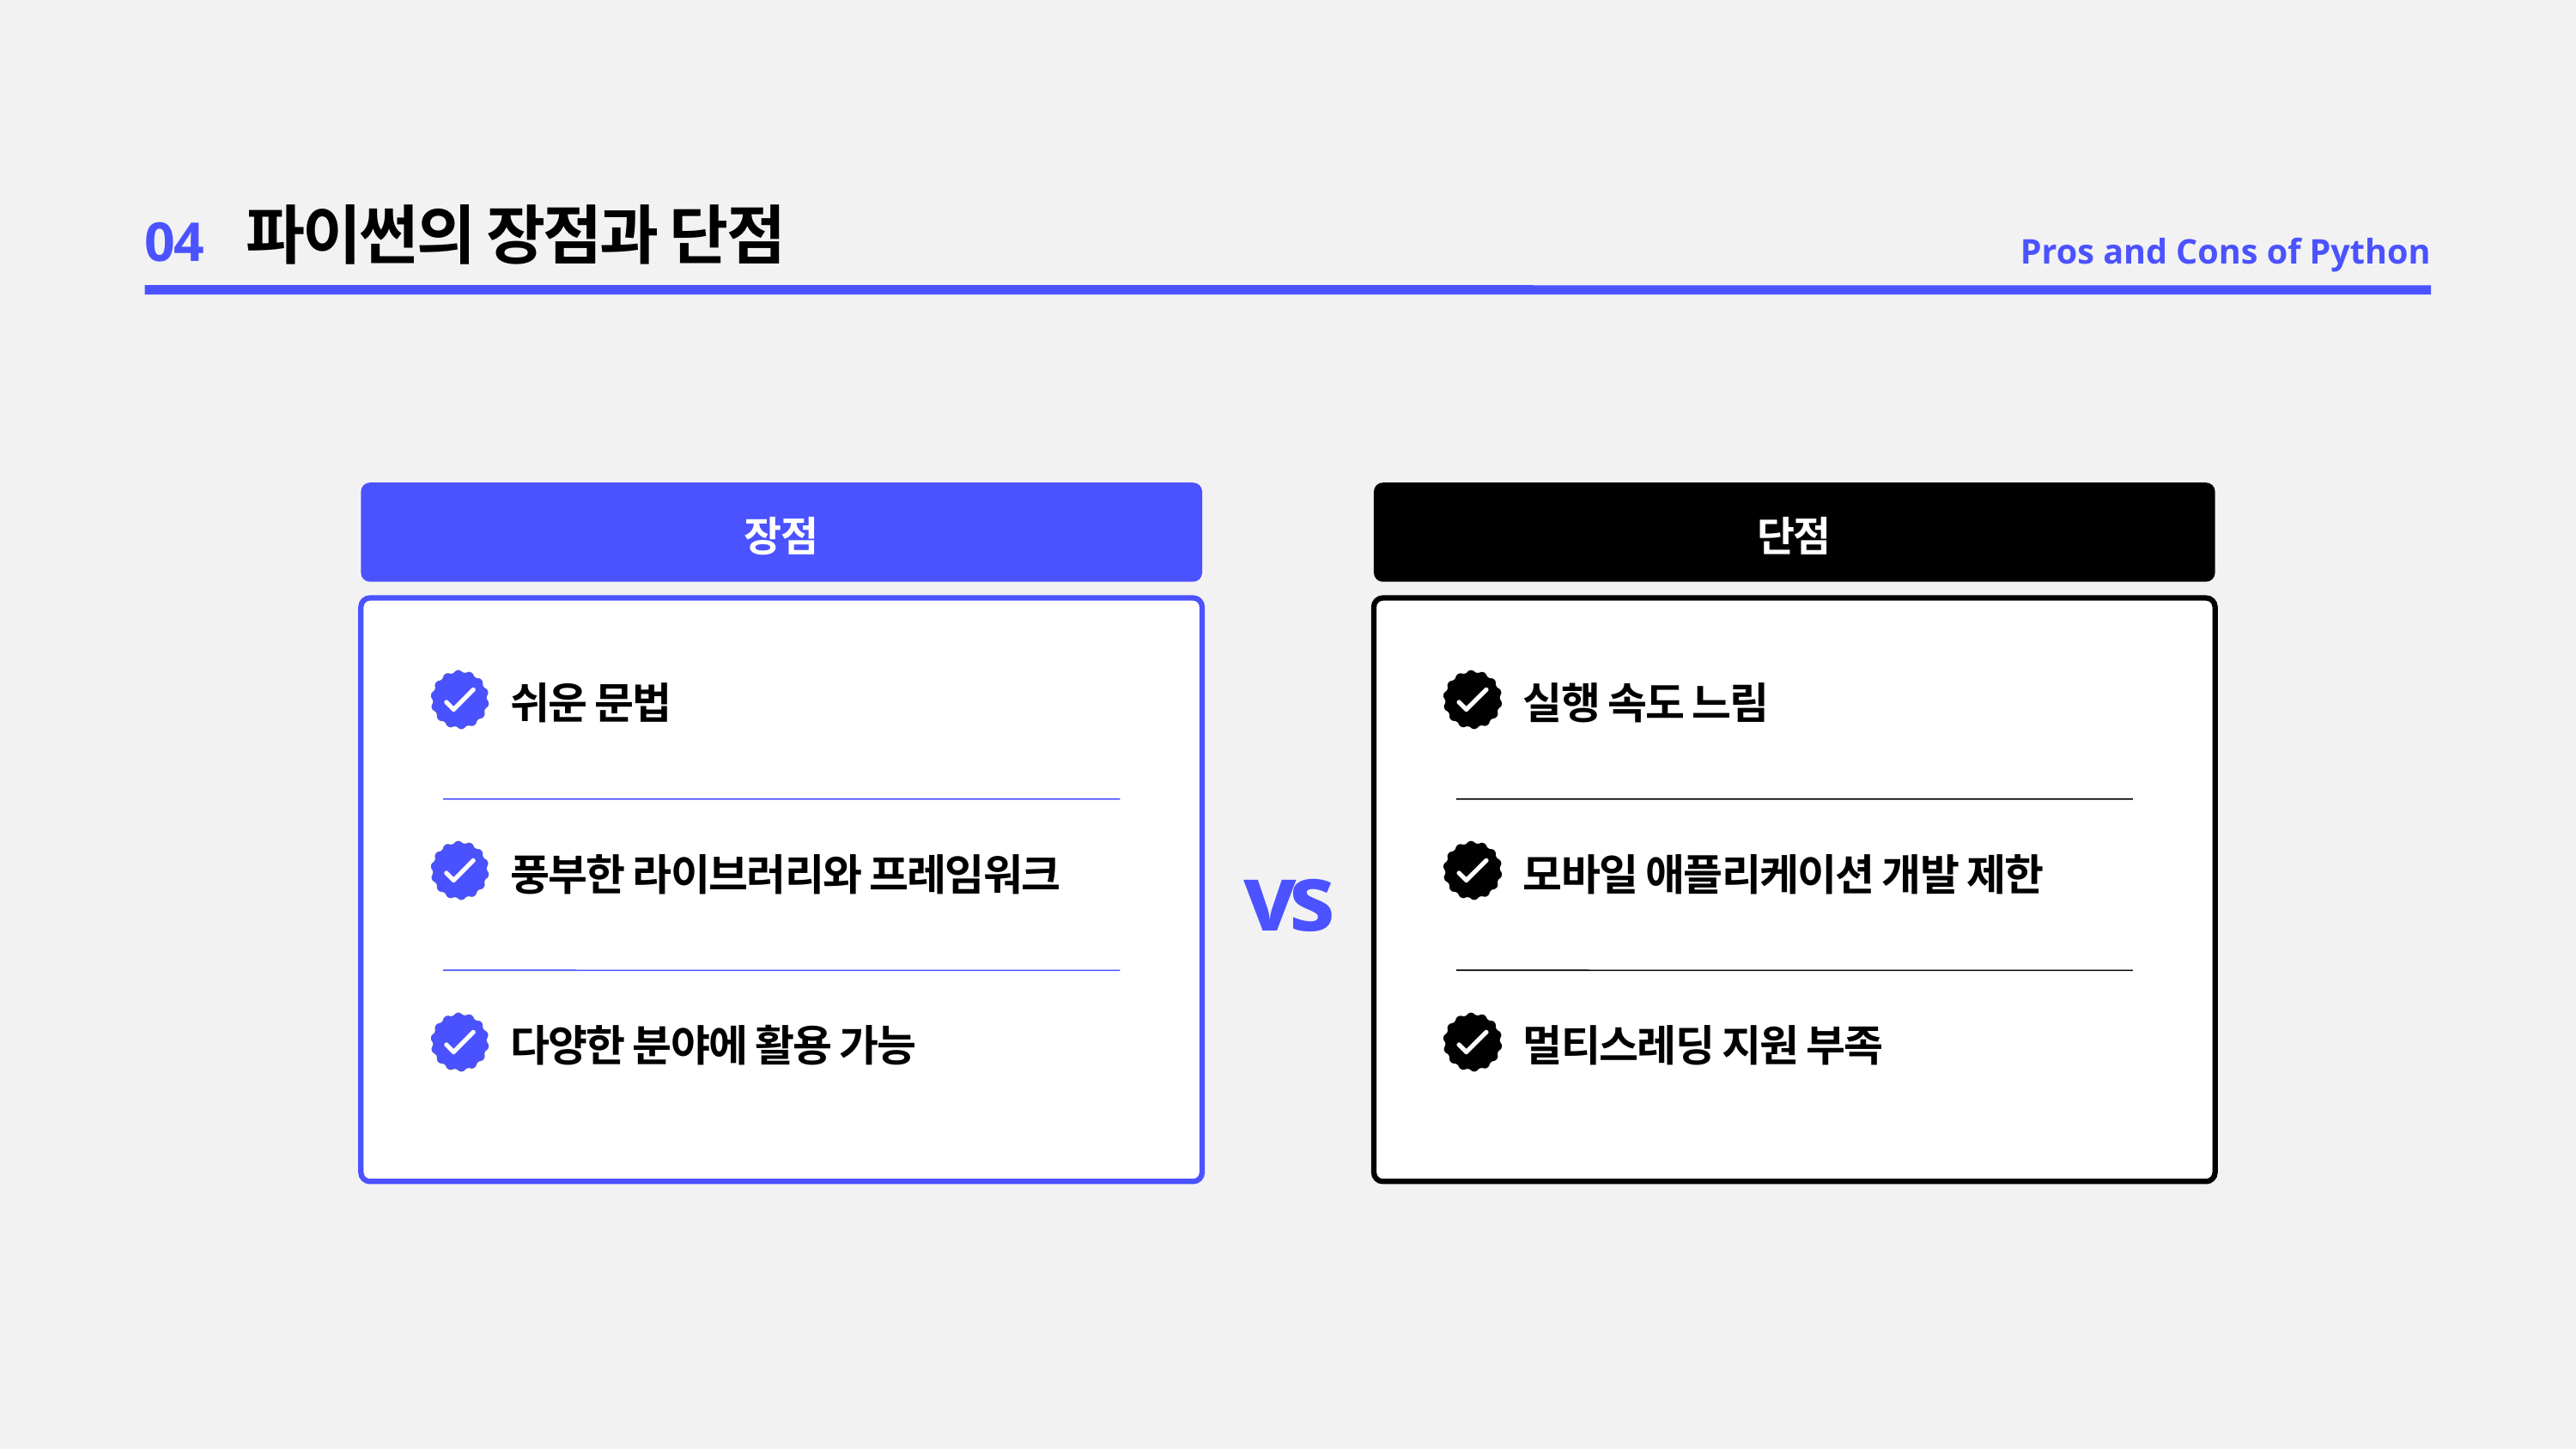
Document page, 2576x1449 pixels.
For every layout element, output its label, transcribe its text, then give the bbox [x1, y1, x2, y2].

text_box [1373, 597, 2215, 1182]
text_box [361, 482, 1203, 582]
text_box Pros and Cons of Python [1425, 223, 2432, 271]
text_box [361, 597, 1203, 1182]
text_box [1373, 482, 2215, 582]
text_box vs [1206, 819, 1369, 950]
text_box 파이썬의 장점과 단점 [246, 181, 1452, 271]
text_box 04 [144, 165, 246, 273]
